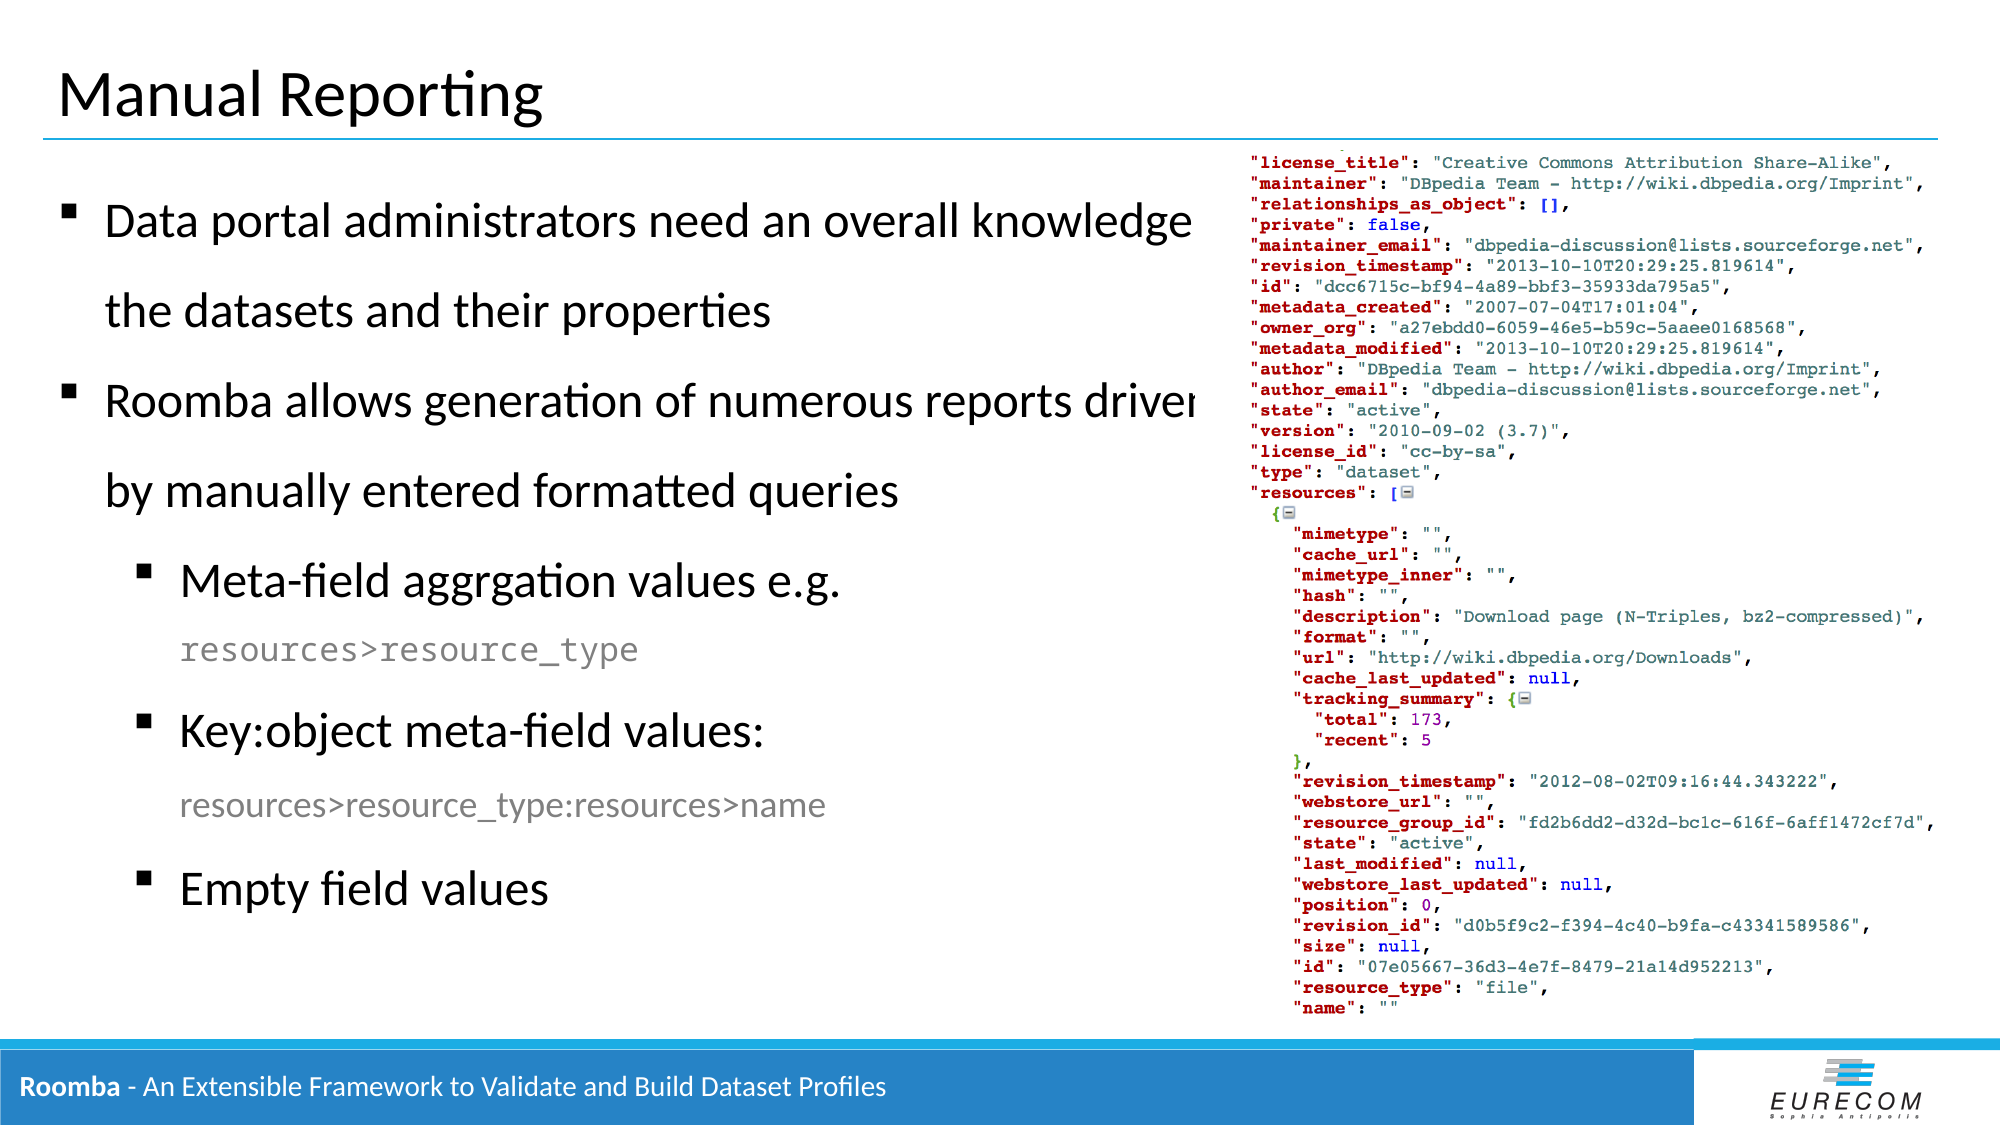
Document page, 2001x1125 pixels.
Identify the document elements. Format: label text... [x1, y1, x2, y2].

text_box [42, 42, 1939, 140]
text_box Data portal administrators need an overall knowledge of the datasets and their properties Roomba allows generation of numerous reports driven by manually entered formatted queries Meta-field aggrgation values e.g. resources>resource_type Key:object meta-field values: resources>resource_type:resources>name Empty field values [42, 150, 1287, 1032]
picture [1194, 149, 1957, 1021]
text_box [0, 1036, 2000, 1125]
